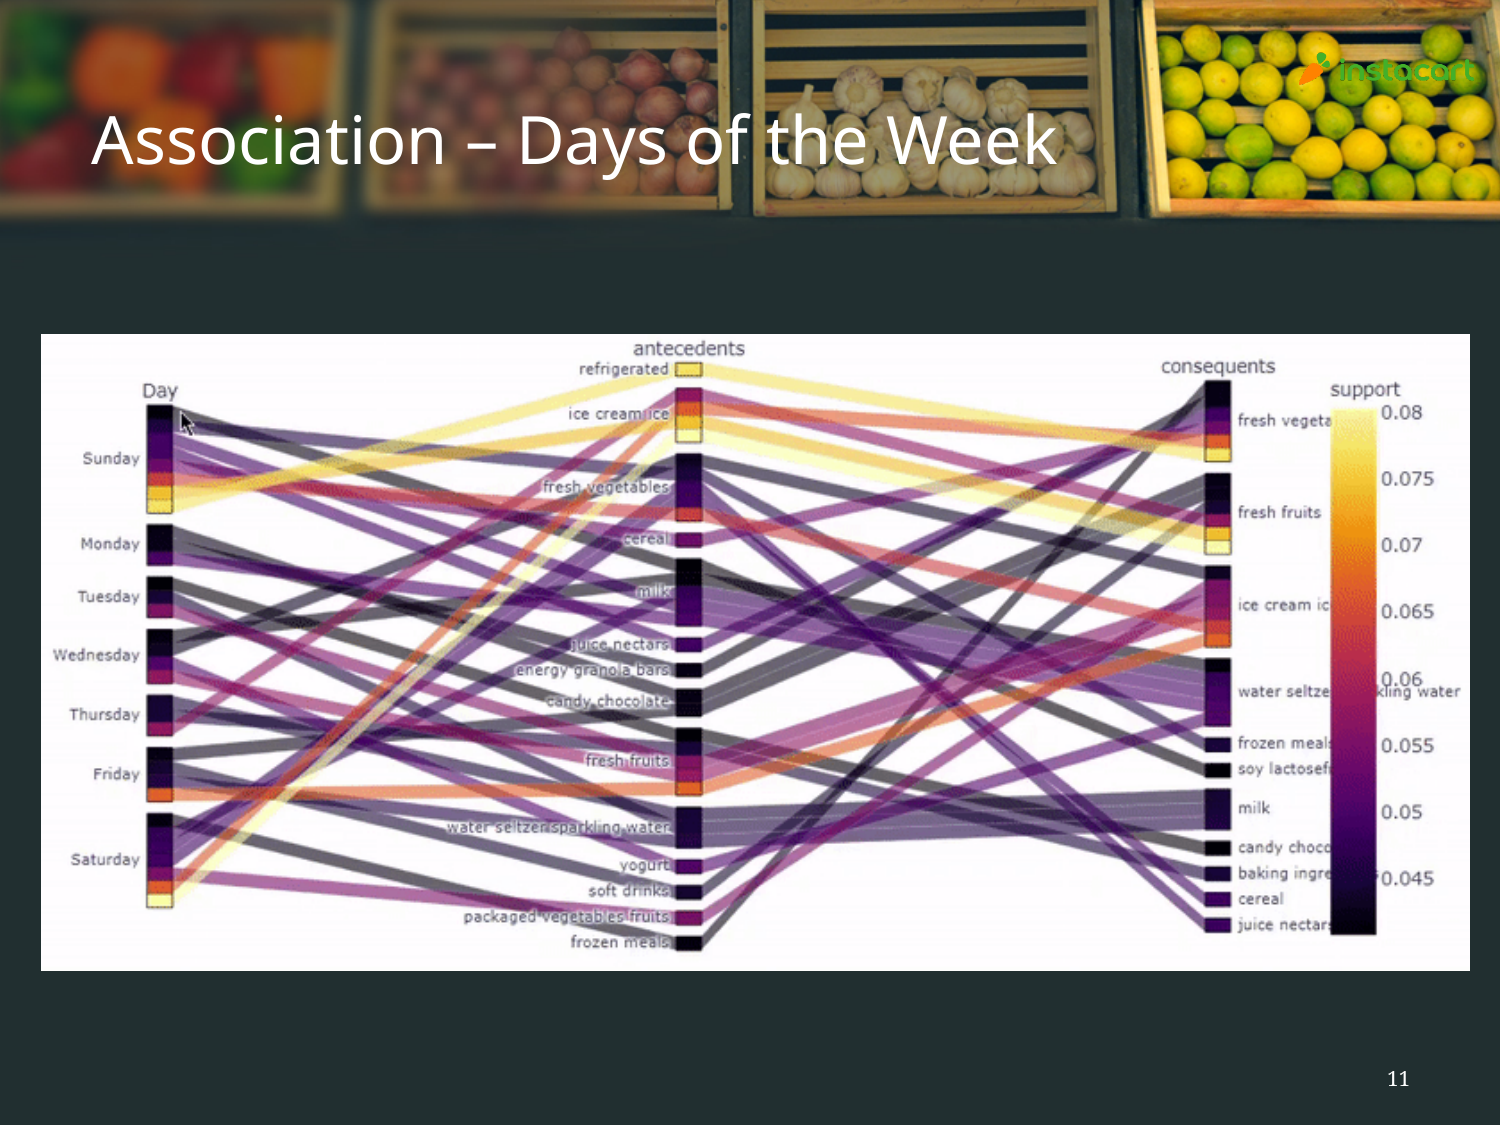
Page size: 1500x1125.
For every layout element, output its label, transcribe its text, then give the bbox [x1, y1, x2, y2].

title Association – Days of the Week [76, 42, 1424, 233]
slide_number 11 [1074, 1058, 1425, 1115]
picture [0, 0, 1500, 1125]
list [41, 334, 1471, 971]
